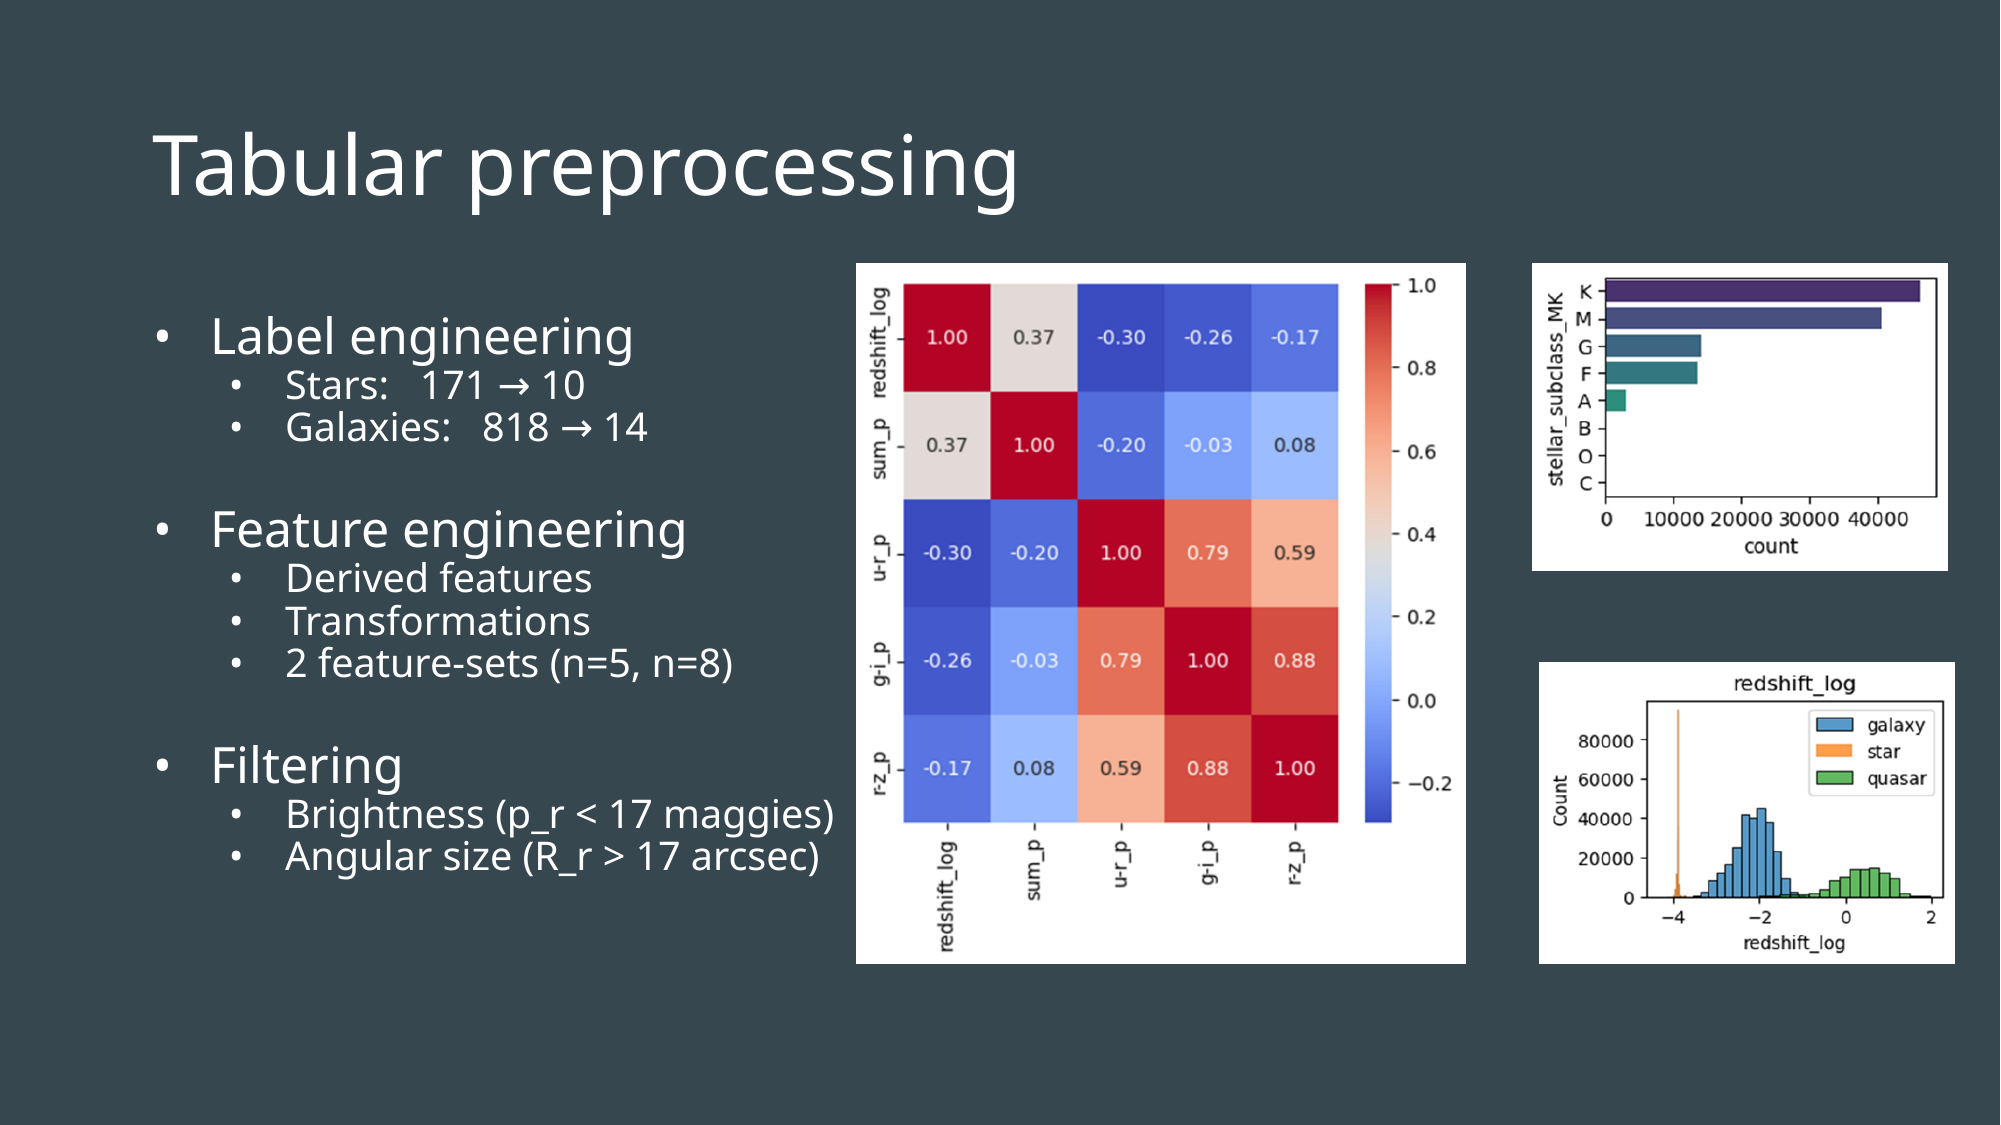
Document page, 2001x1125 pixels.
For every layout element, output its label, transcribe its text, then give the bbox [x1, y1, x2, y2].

list Label engineering Stars: 171 → 10 Galaxies: 818 → 14 Feature engineering Derived features Transformations 2 feature-sets (n=5, n=8) Filtering Brightness (p_r < 17 maggies) Angular size (R_r > 17 arcsec) [120, 303, 857, 985]
picture [1531, 263, 1948, 571]
picture [856, 263, 1466, 964]
picture [1539, 661, 1956, 964]
title Tabular preprocessing [137, 59, 1863, 278]
